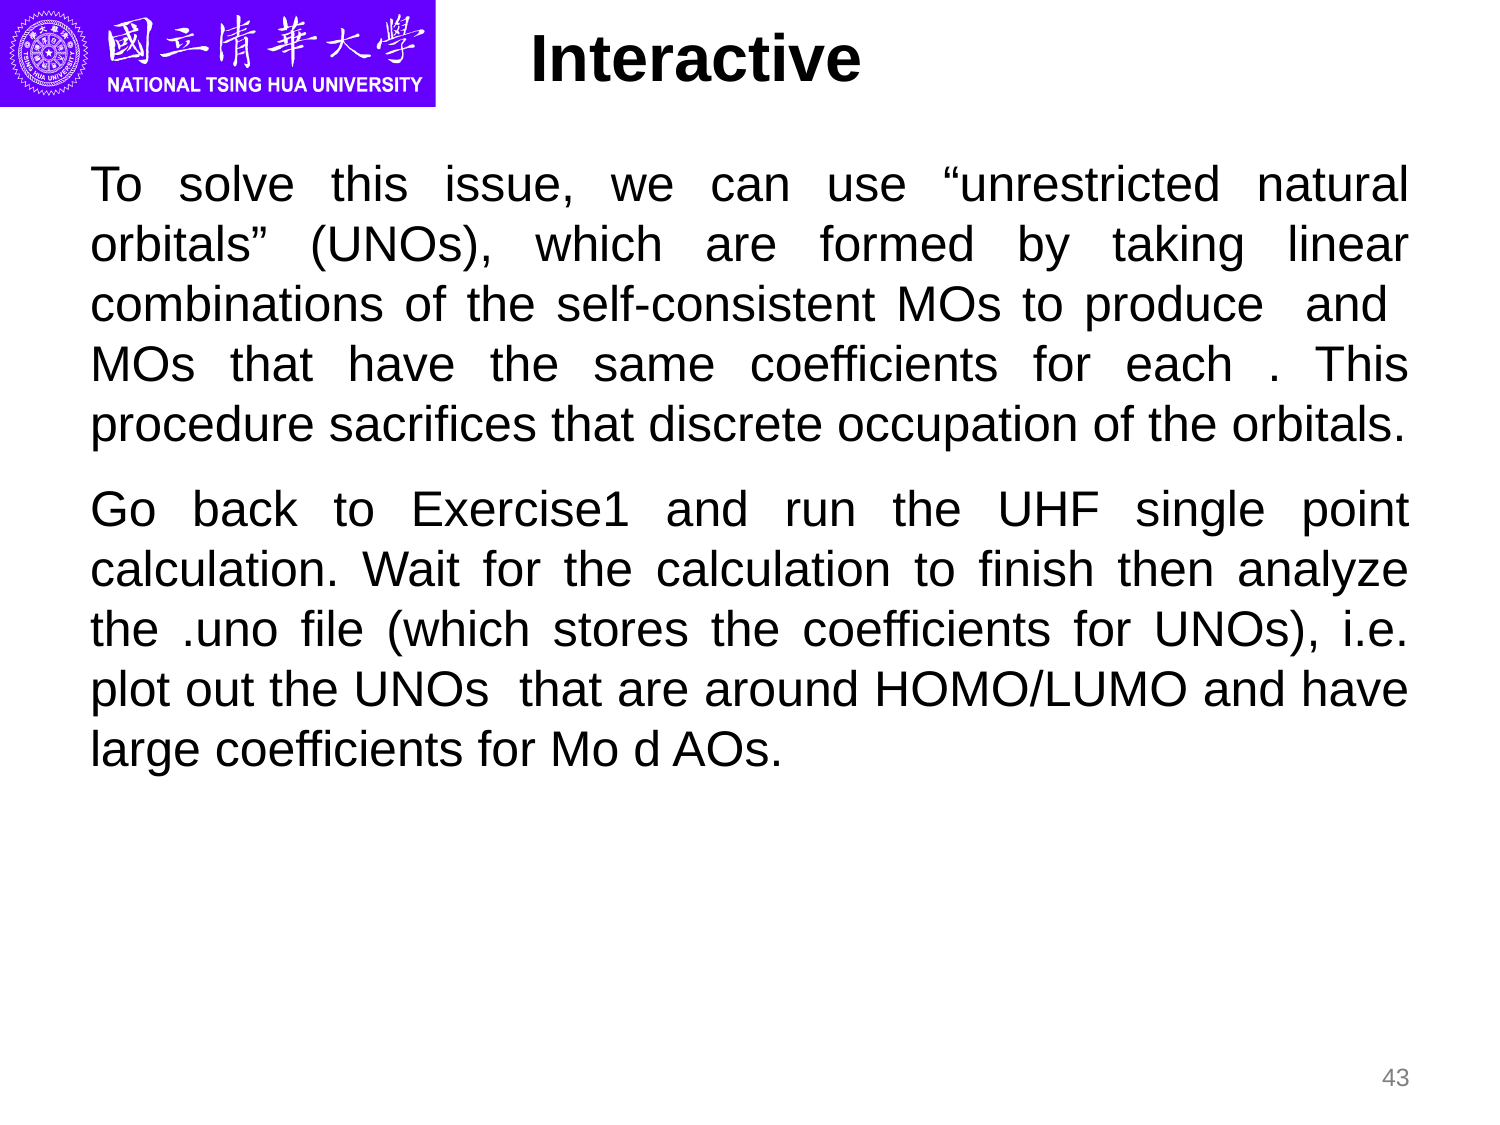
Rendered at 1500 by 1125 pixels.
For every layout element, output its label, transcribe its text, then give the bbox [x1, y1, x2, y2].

slide_number 43 [1308, 1050, 1425, 1103]
picture [0, 0, 436, 107]
title Interactive [515, 0, 1425, 107]
